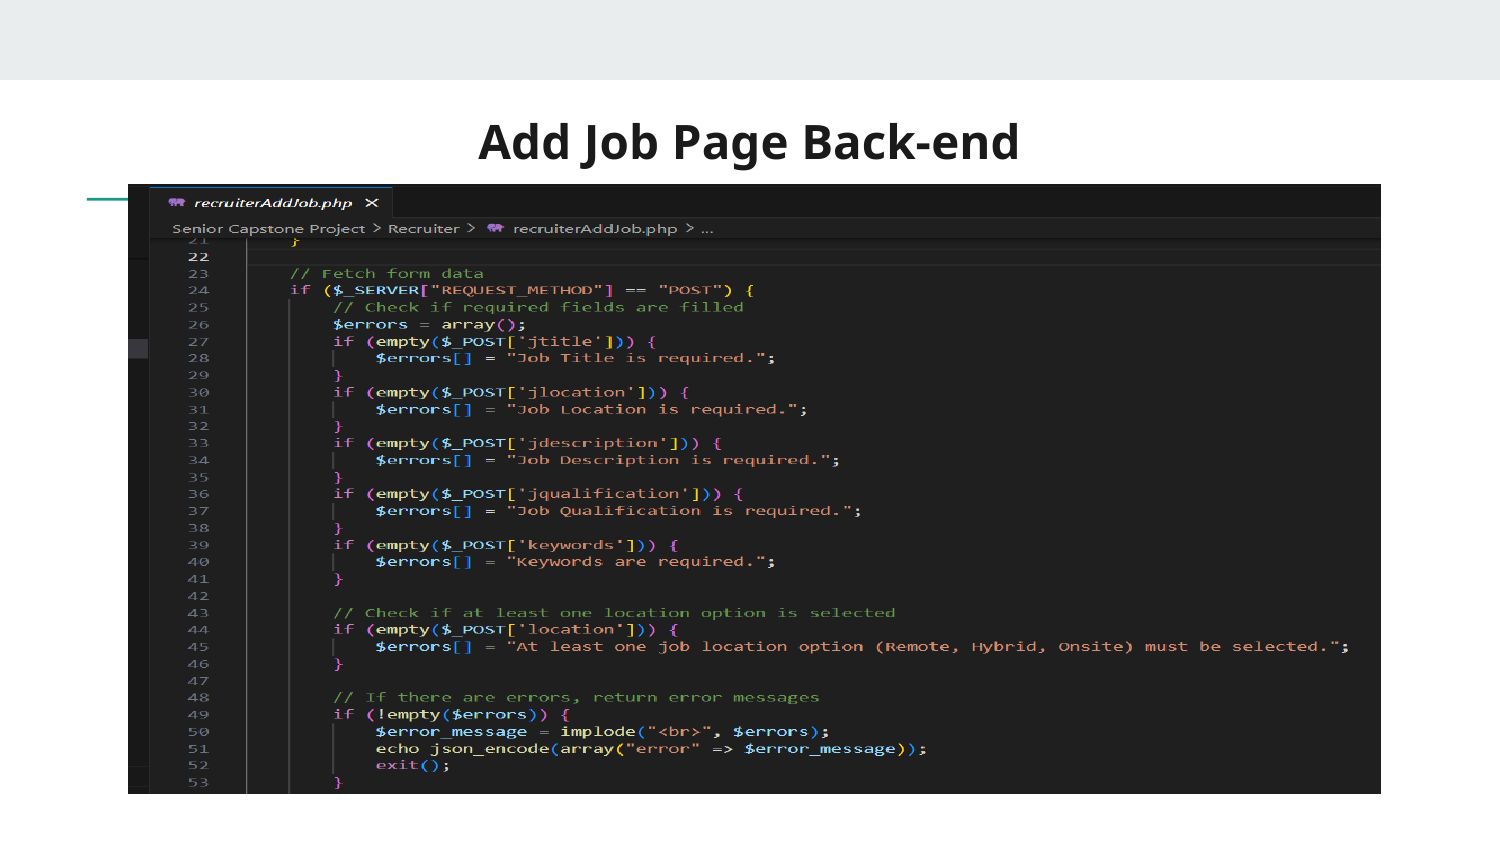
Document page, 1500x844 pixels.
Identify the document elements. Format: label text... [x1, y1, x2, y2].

picture [128, 183, 1382, 794]
title Add Job Page Back-end [119, 96, 1381, 185]
